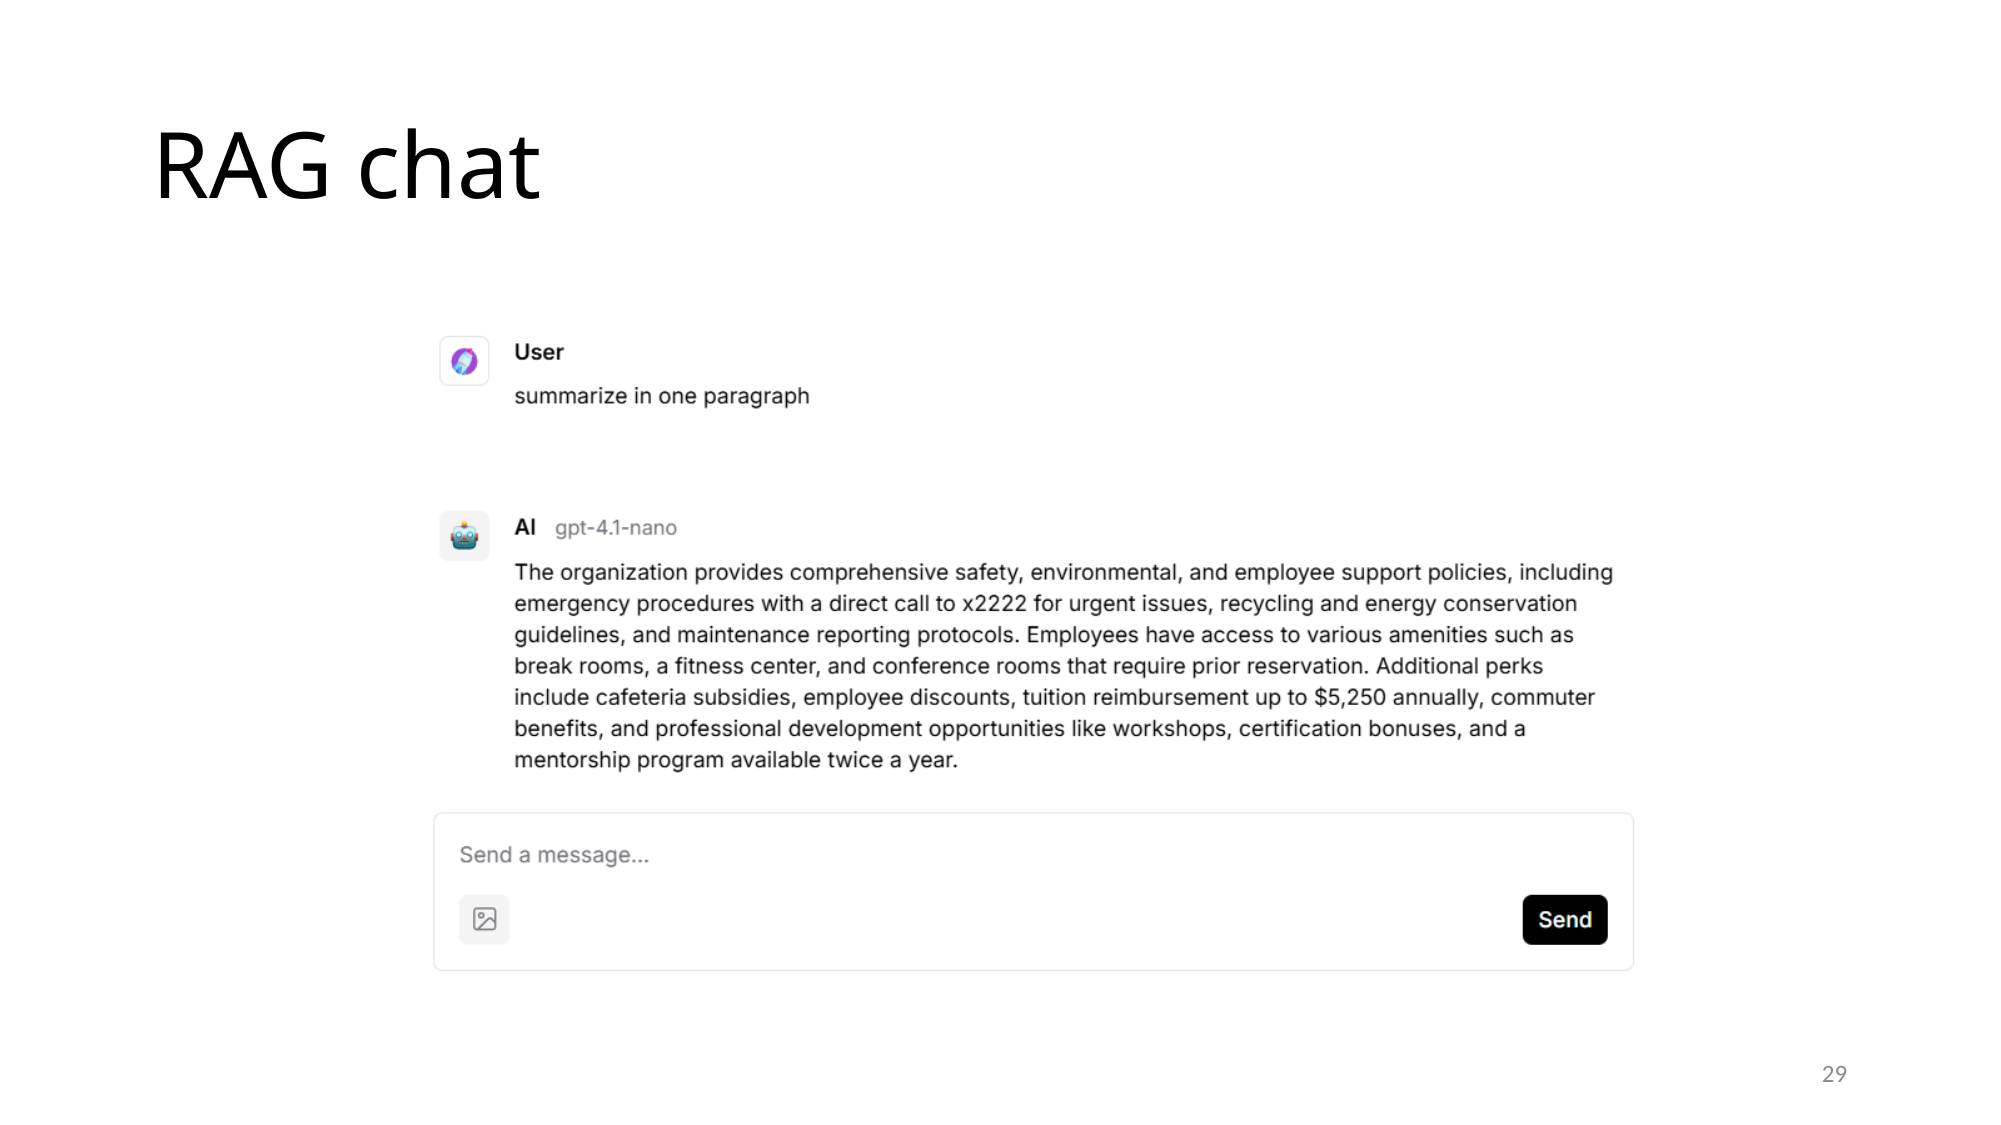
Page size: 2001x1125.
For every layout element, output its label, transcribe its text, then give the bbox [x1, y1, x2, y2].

title RAG chat [137, 59, 1863, 278]
picture [422, 316, 1638, 980]
slide_number 29 [1412, 1042, 1863, 1103]
